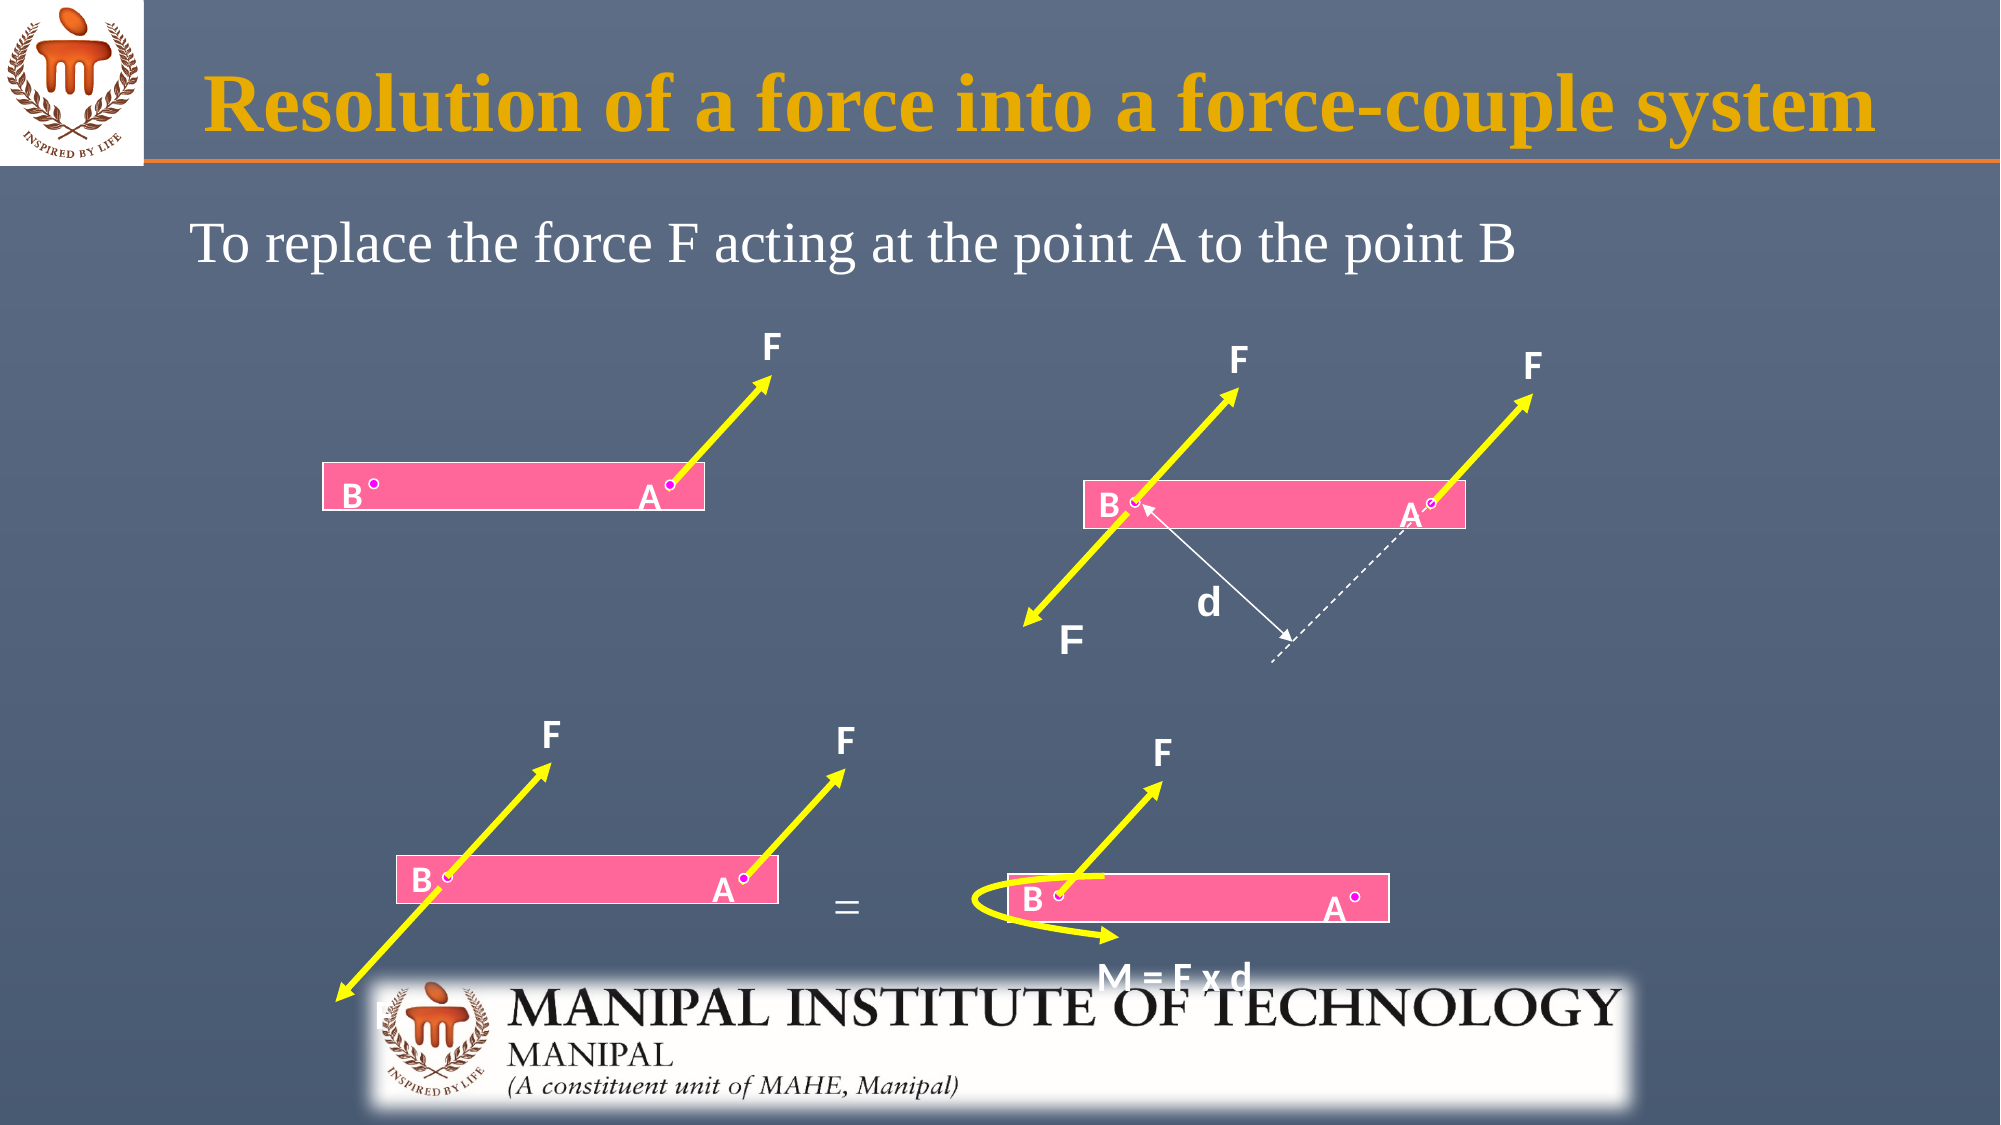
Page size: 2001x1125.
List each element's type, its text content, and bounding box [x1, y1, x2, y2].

text_box To replace the force F acting at the point A to the point B [175, 197, 1938, 282]
picture [0, 2, 144, 166]
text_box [322, 318, 1546, 1038]
text_box Resolution of a force into a force-couple system [203, 48, 1879, 149]
picture [377, 988, 1624, 1103]
